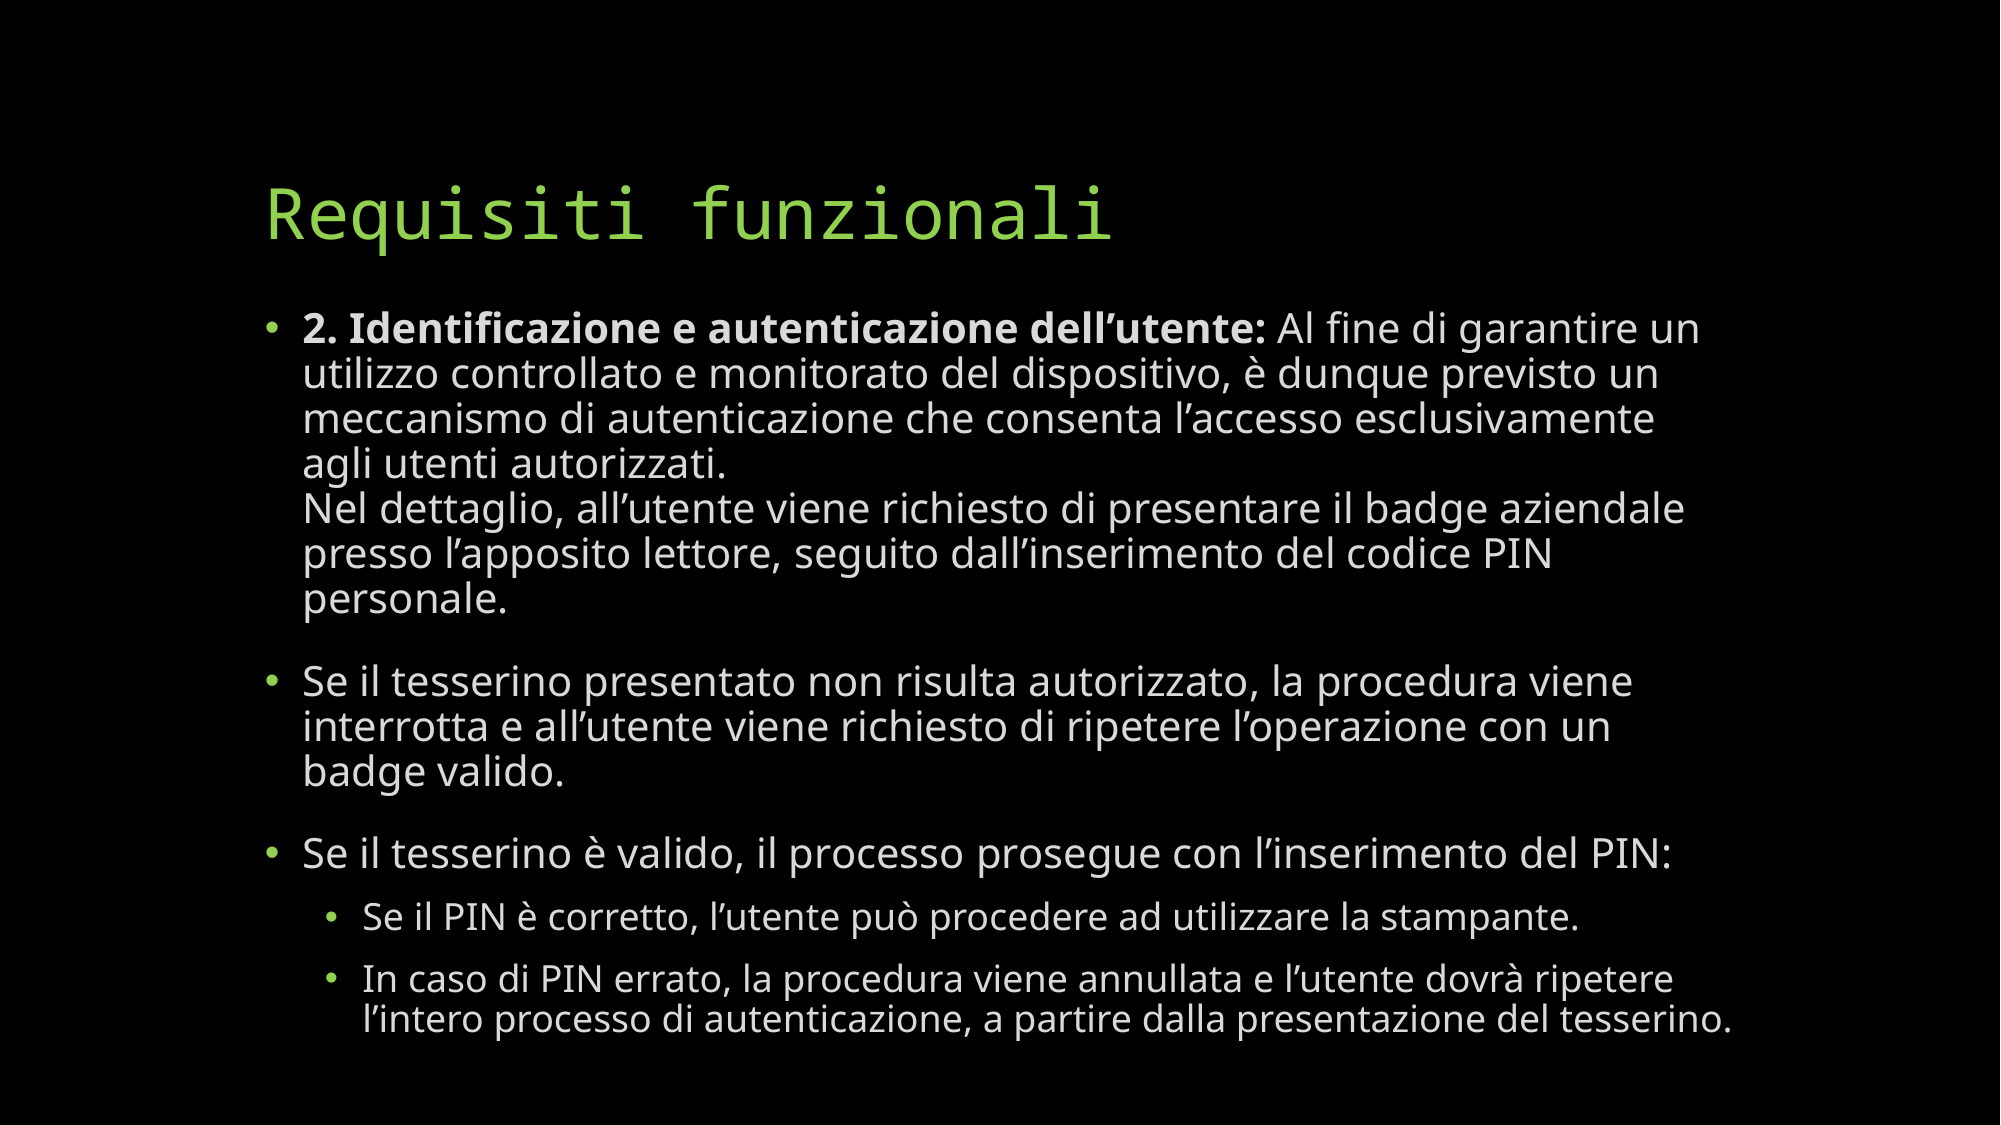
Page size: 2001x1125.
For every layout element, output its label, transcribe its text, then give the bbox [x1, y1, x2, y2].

title Requisiti funzionali [249, 75, 1750, 263]
list 2. Identificazione e autenticazione dell’utente: Al fine di garantire un utilizzo controllato e monitorato del dispositivo, è dunque previsto un meccanismo di autenticazione che consenta l’accesso esclusivamente agli utenti autorizzati. Nel dettaglio, all’utente viene richiesto di presentare il badge aziendale presso l’apposito lettore, seguito dall’inserimento del codice PIN personale. Se il tesserino presentato non risulta autorizzato, la procedura viene interrotta e all’utente viene richiesto di ripetere l’operazione con un badge valido. Se il tesserino è valido, il processo prosegue con l’inserimento del PIN: Se il PIN è corretto, l’utente può procedere ad utilizzare la stampante. In caso di PIN errato, la procedura viene annullata e l’utente dovrà ripetere l’intero processo di autenticazione, a partire dalla presentazione del tesserino. [249, 299, 1750, 1000]
